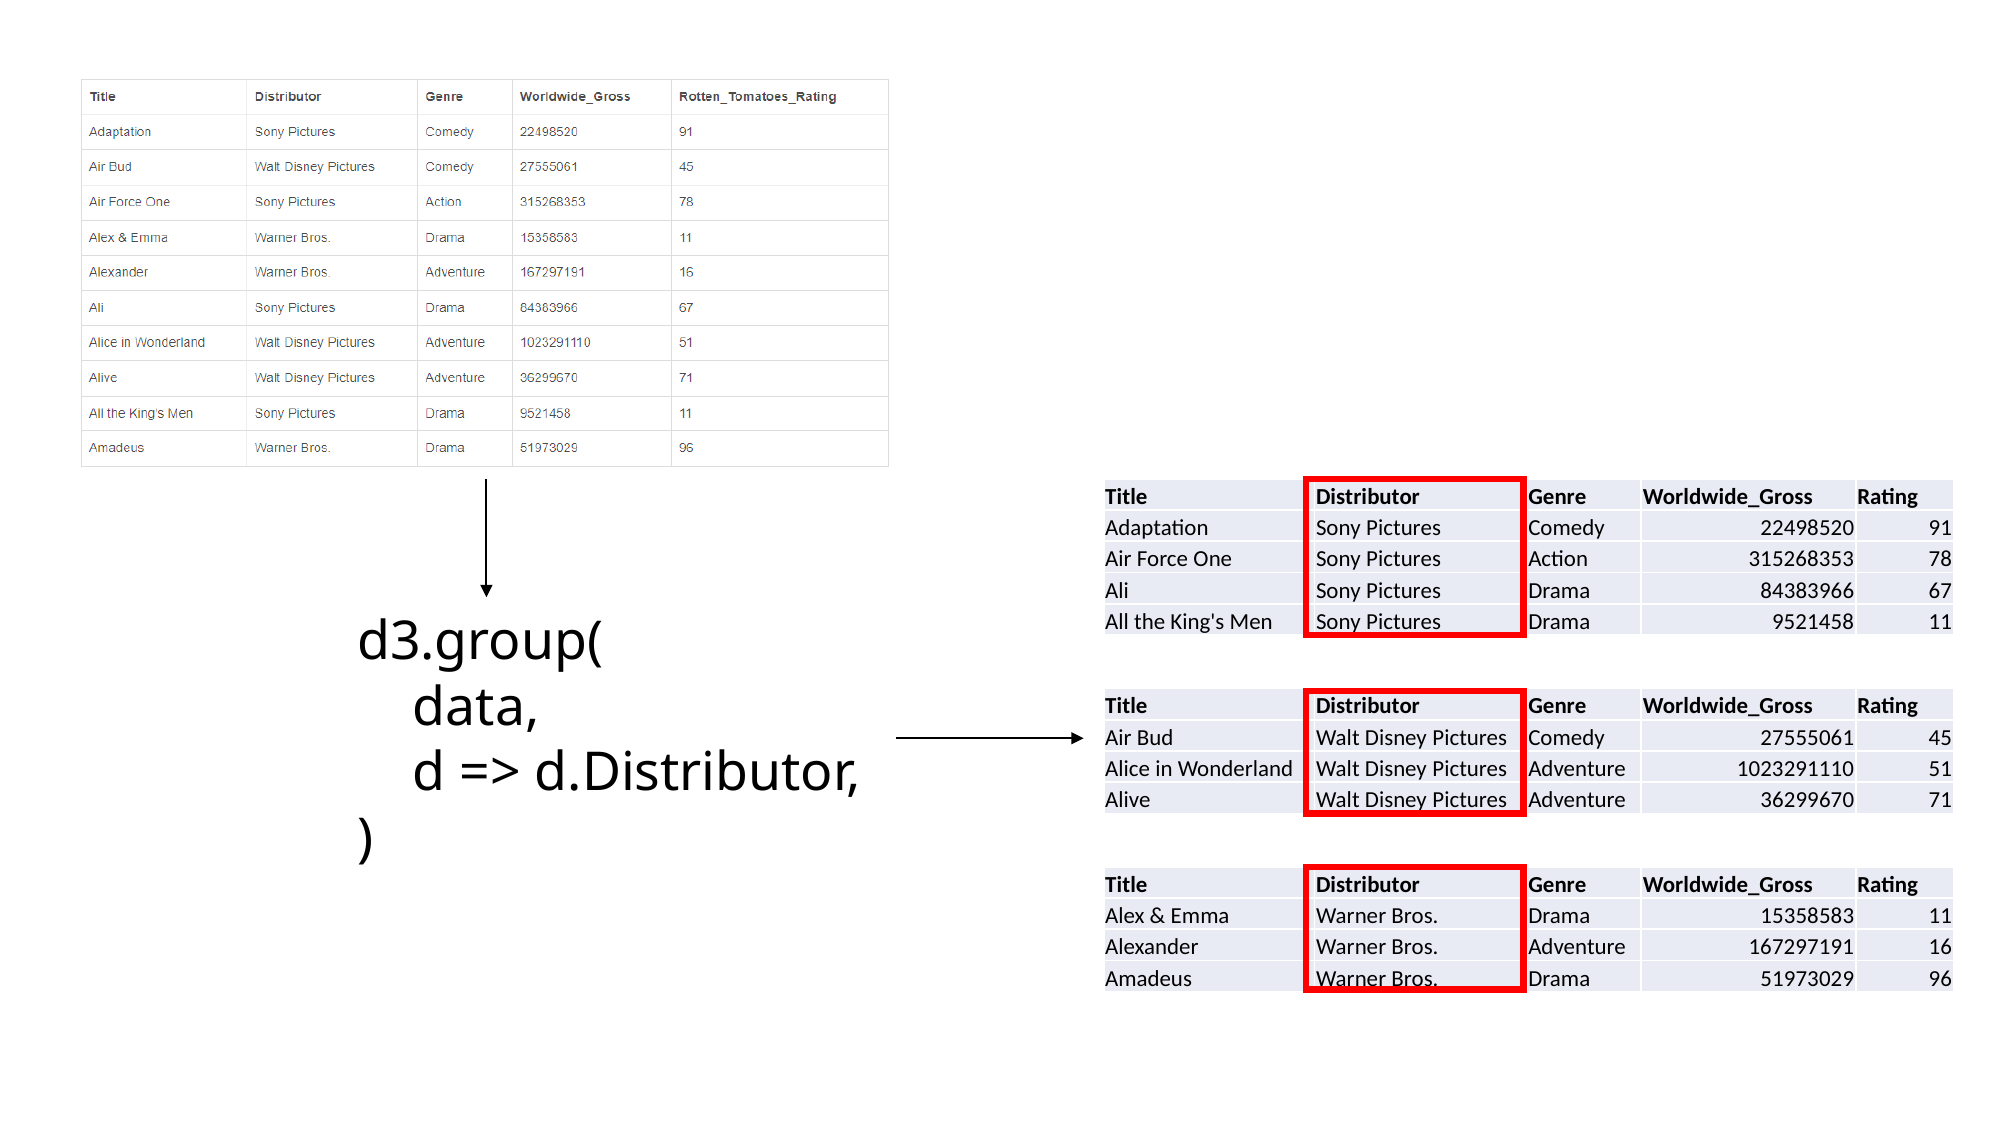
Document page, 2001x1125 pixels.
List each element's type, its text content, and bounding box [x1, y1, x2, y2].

table_cell Comedy [1528, 511, 1640, 540]
table_cell 11 [1857, 605, 1953, 634]
table_header Rating [1857, 689, 1953, 719]
table_cell Amadeus [1105, 961, 1305, 991]
table_cell 84383966 [1642, 573, 1855, 603]
text_box [1305, 866, 1524, 991]
table_cell 51 [1857, 752, 1953, 781]
table_cell Drama [1528, 605, 1640, 634]
table_cell Air Force One [1105, 542, 1305, 572]
table_cell 36299670 [1642, 783, 1855, 813]
table_cell 51973029 [1642, 961, 1855, 991]
table_cell 45 [1857, 721, 1953, 750]
table_header Title [1105, 868, 1305, 897]
table_cell Alive [1105, 783, 1305, 813]
table_header Rating [1857, 480, 1953, 509]
text_box [1305, 478, 1524, 636]
table_cell Alexander [1105, 930, 1305, 960]
table_cell 71 [1857, 783, 1953, 813]
table_cell 1023291110 [1642, 752, 1855, 781]
table_cell Adaptation [1105, 511, 1305, 540]
table_cell Adventure [1528, 930, 1640, 960]
table_header Genre [1528, 480, 1640, 509]
table_cell 167297191 [1642, 930, 1855, 960]
table_cell 11 [1857, 899, 1953, 928]
table_cell 15358583 [1642, 899, 1855, 928]
table_cell 91 [1857, 511, 1953, 540]
table_cell 16 [1857, 930, 1953, 960]
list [76, 74, 897, 479]
table_cell Drama [1528, 899, 1640, 928]
table_cell Adventure [1528, 783, 1640, 813]
table_cell 22498520 [1642, 511, 1855, 540]
table_cell 67 [1857, 573, 1953, 603]
table_cell 27555061 [1642, 721, 1855, 750]
table_cell 78 [1857, 542, 1953, 572]
table_header Worldwide_Gross [1642, 868, 1855, 897]
table_cell Adventure [1528, 752, 1640, 781]
table_cell 9521458 [1642, 605, 1855, 634]
table_cell Alex & Emma [1105, 899, 1305, 928]
table_cell All the King's Men [1105, 605, 1305, 634]
table_cell 315268353 [1642, 542, 1855, 572]
table_header Title [1105, 480, 1305, 509]
table_cell Comedy [1528, 721, 1640, 750]
table_header Title [1105, 689, 1314, 719]
table_header Genre [1528, 868, 1640, 897]
table_cell Drama [1528, 573, 1640, 603]
table_cell Action [1528, 542, 1640, 572]
table_header Genre [1528, 689, 1640, 719]
table_cell Alice in Wonderland [1105, 752, 1305, 781]
table_cell 96 [1857, 961, 1953, 991]
table_header Rating [1857, 868, 1953, 897]
text_box d3.group( data, d => d.Distributor, ) [342, 597, 897, 880]
table_cell Ali [1105, 573, 1305, 603]
table_header Worldwide_Gross [1642, 689, 1855, 719]
text_box [1305, 690, 1524, 814]
table_header Worldwide_Gross [1642, 480, 1855, 509]
table_cell Air Bud [1105, 721, 1305, 750]
table_cell Drama [1528, 961, 1640, 991]
